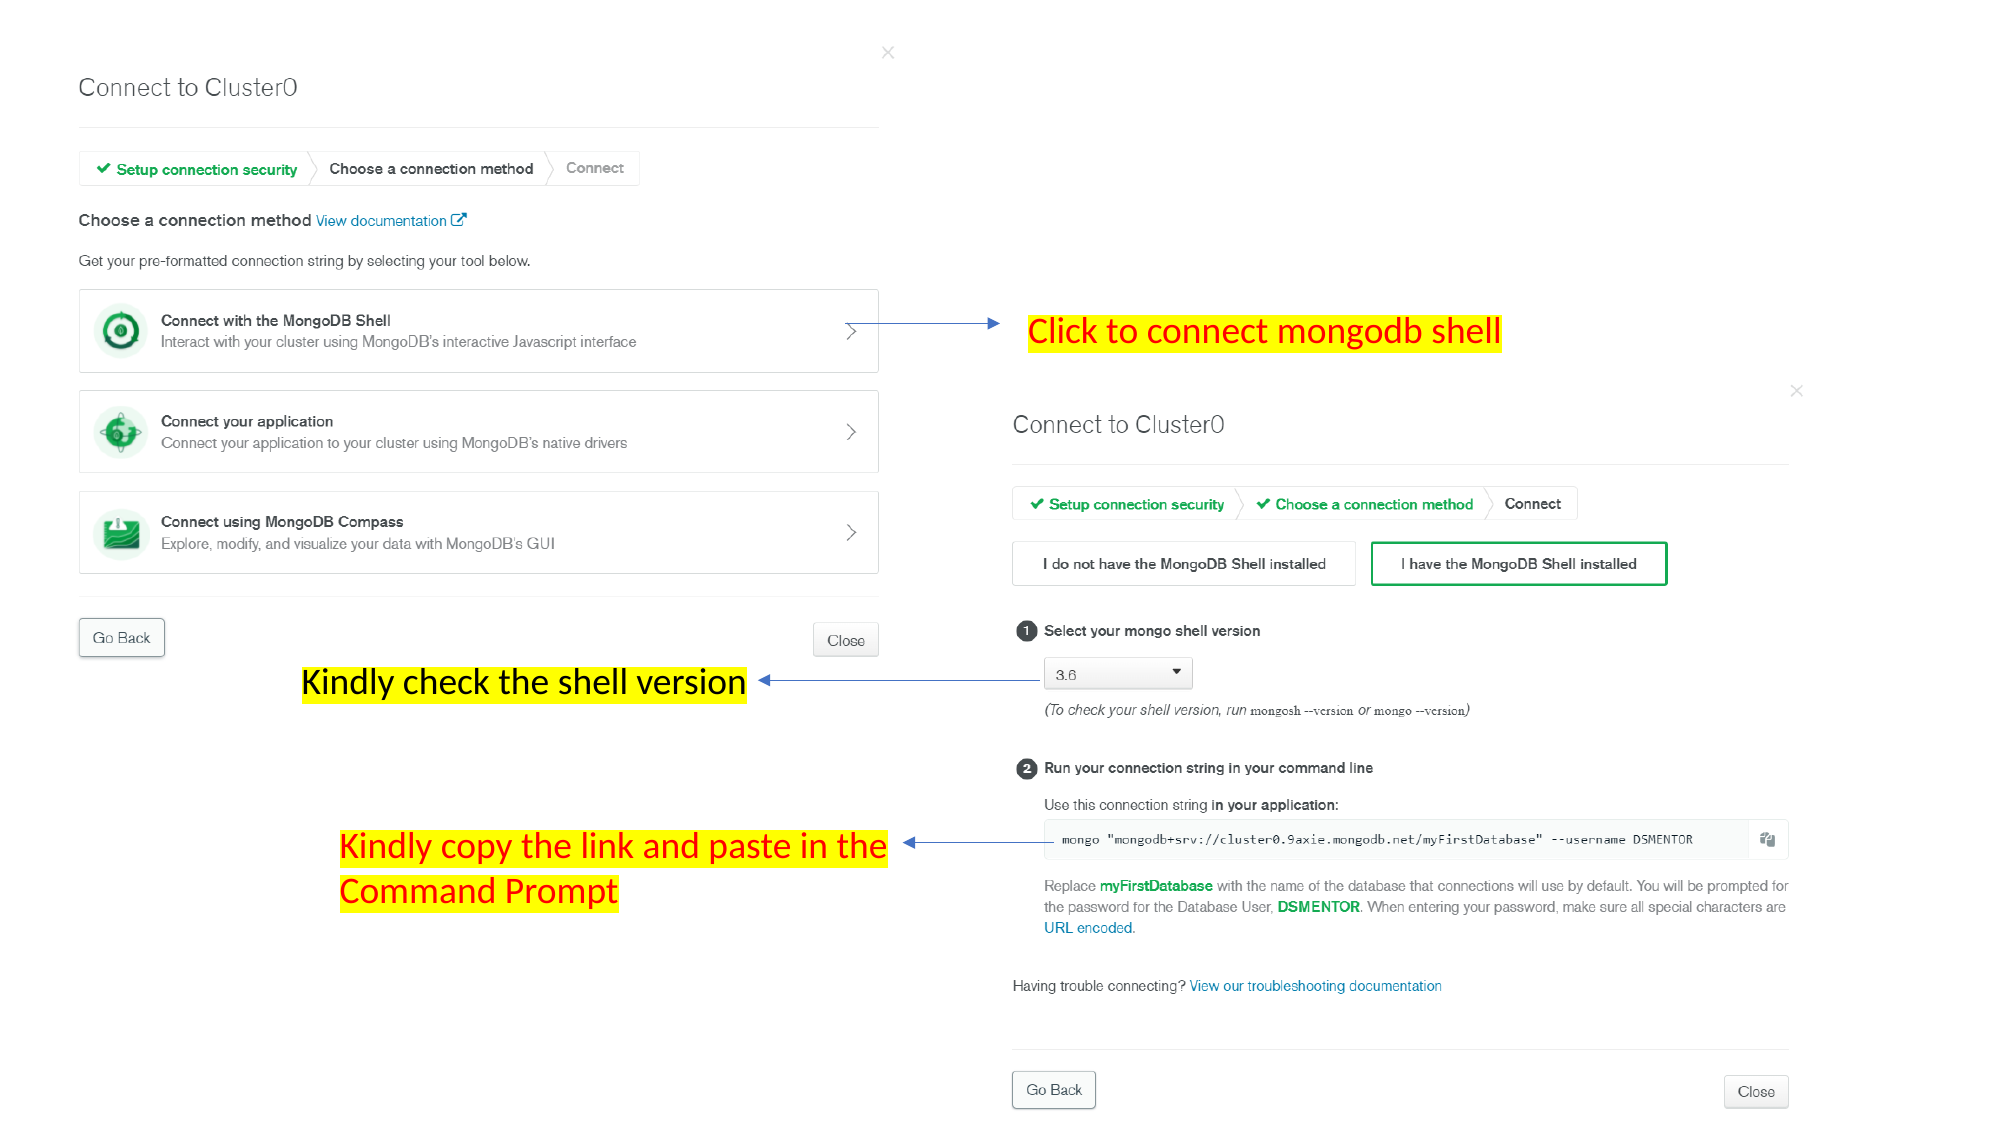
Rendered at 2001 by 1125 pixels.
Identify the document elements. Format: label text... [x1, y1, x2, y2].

text_box Kindly check the shell version [286, 689, 790, 710]
picture [47, 27, 910, 689]
picture [985, 366, 1817, 1125]
text_box Click to connect mongodb shell [1013, 298, 1579, 359]
text_box Kindly copy the link and paste in the Command Prompt [324, 813, 923, 919]
